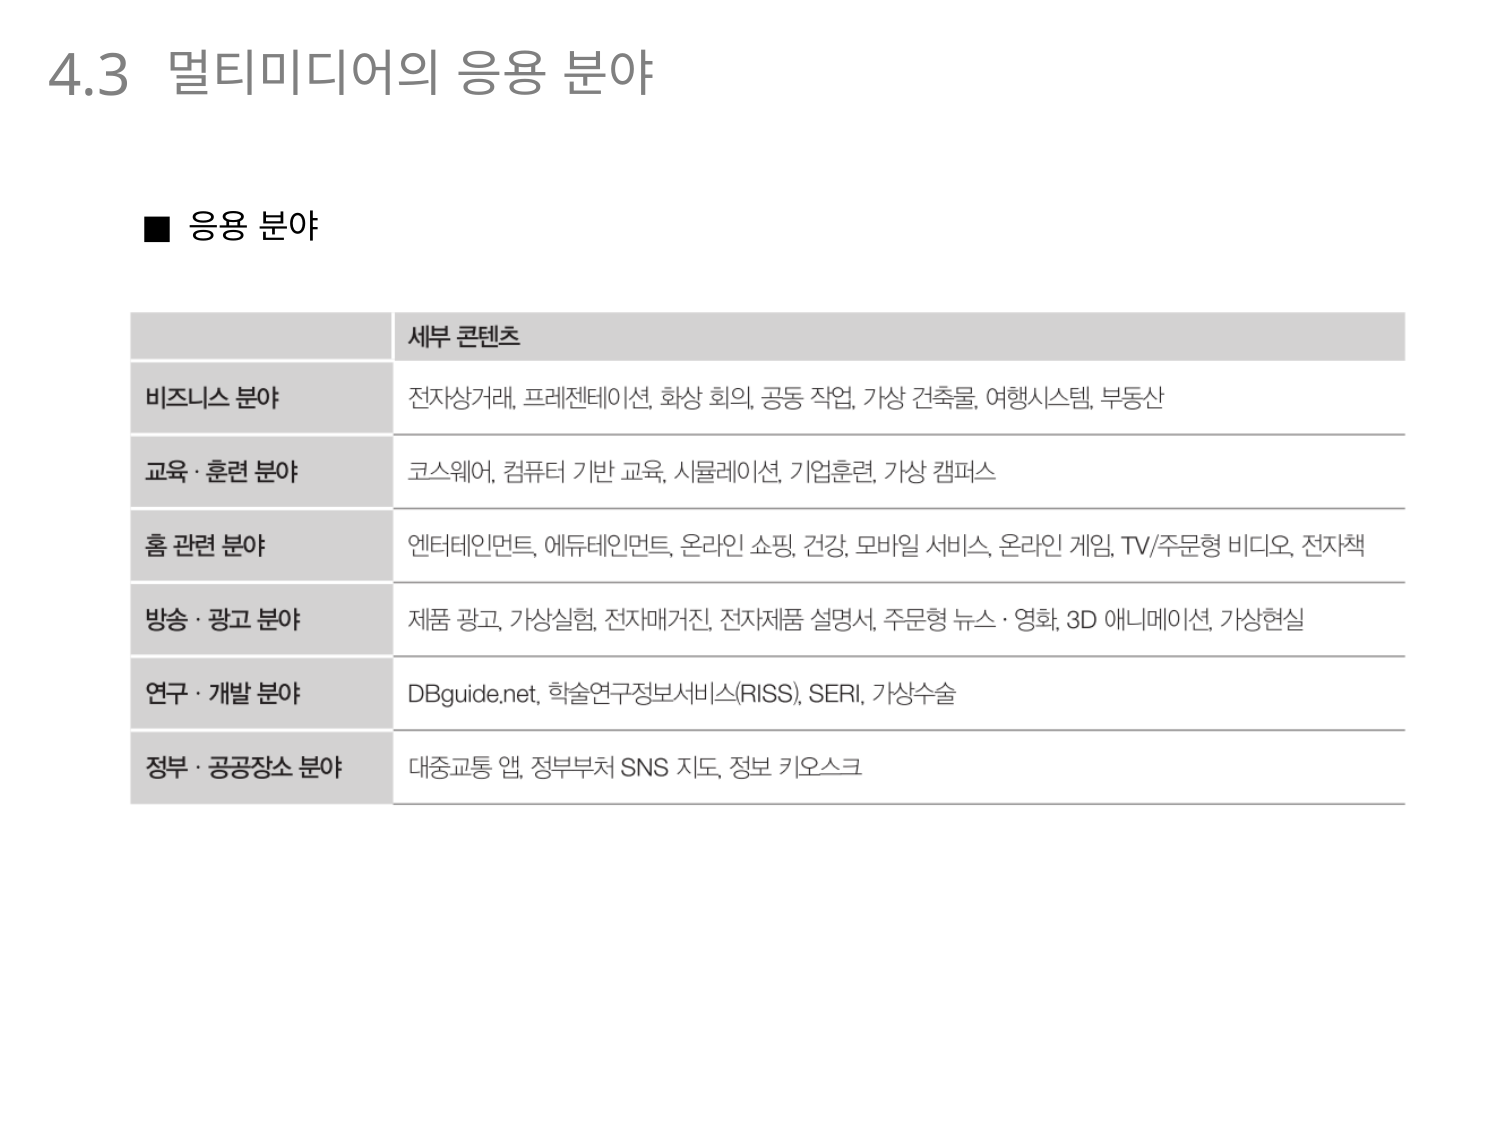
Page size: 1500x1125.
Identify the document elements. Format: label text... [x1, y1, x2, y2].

text_box 4.3 [41, 44, 184, 130]
text_box 응용 분야 [76, 148, 1471, 1125]
picture [120, 302, 1427, 815]
text_box 멀티미디어의 응용 분야 [159, 41, 1187, 127]
